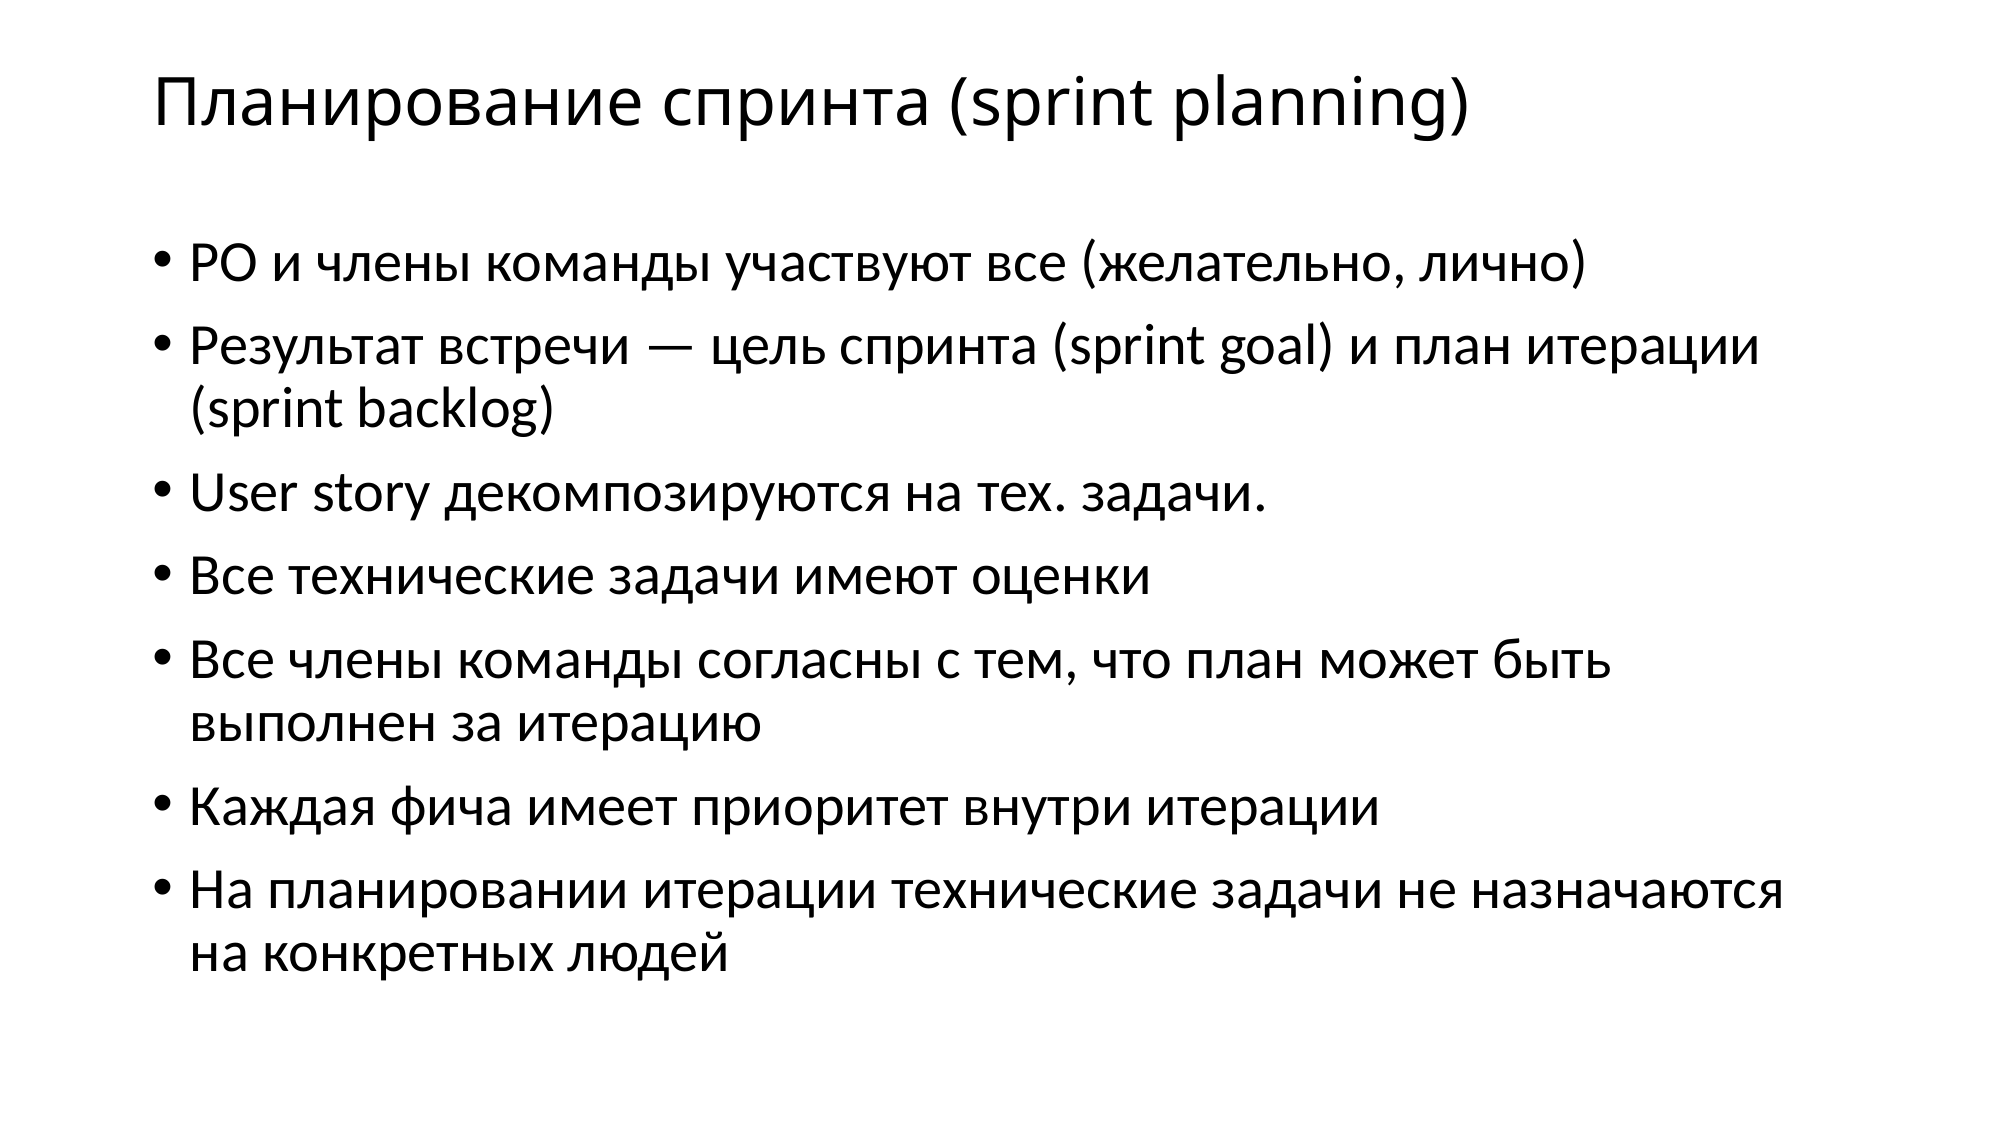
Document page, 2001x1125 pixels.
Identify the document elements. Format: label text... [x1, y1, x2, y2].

list PO и члены команды участвуют все (желательно, лично) Результат встречи — цель спринта (sprint goal) и план итерации (sprint backlog) User story декомпозируются на тех. задачи. Все технические задачи имеют оценки Все члены команды согласны с тем, что план может быть выполнен за итерацию Каждая фича имеет приоритет внутри итерации На планировании итерации технические задачи не назначаются на конкретных людей [137, 223, 1863, 1014]
title Планирование спринта (sprint planning) [137, 59, 1863, 149]
